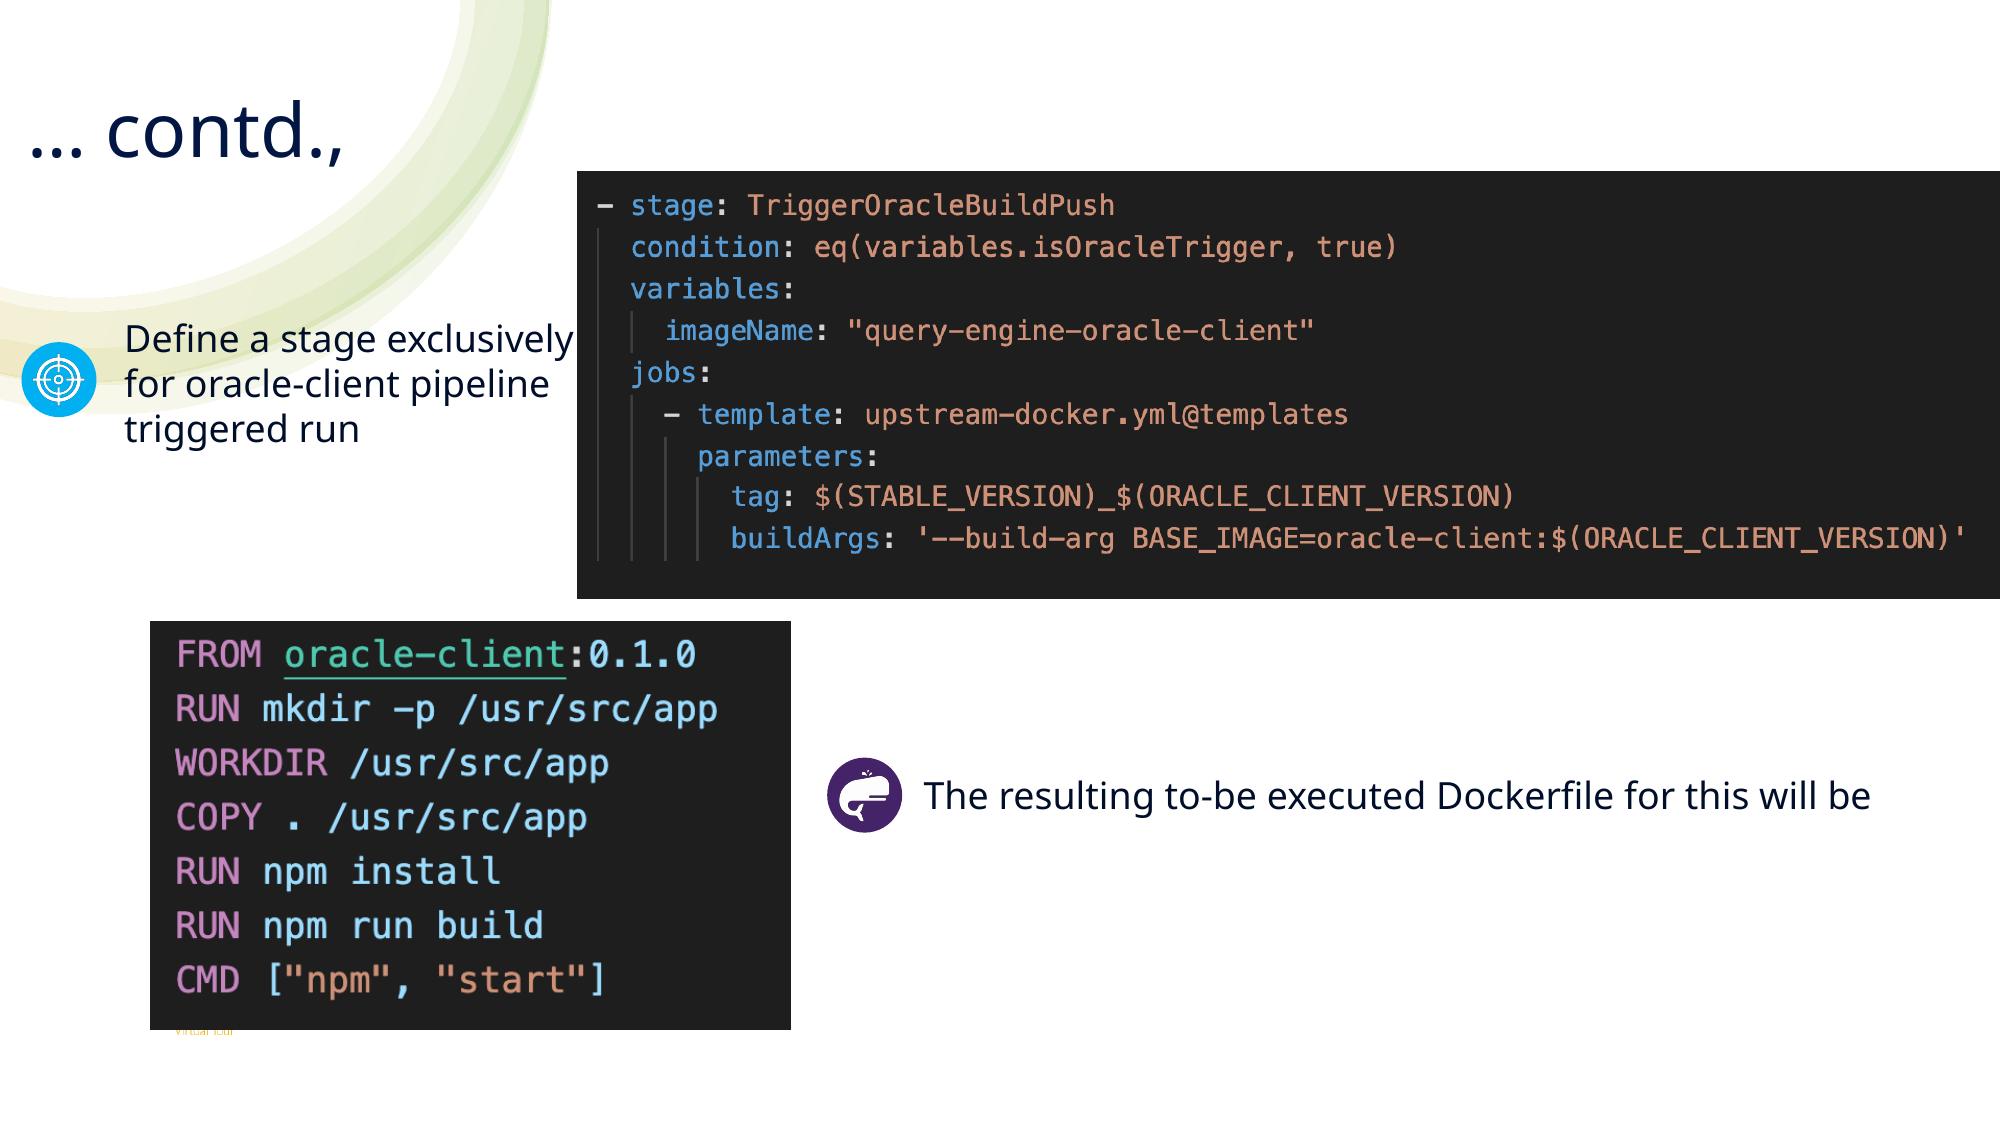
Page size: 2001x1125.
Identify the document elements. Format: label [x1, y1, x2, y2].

text_box [11, 51, 2000, 1030]
text_box [0, 0, 552, 414]
picture [174, 1030, 408, 1035]
